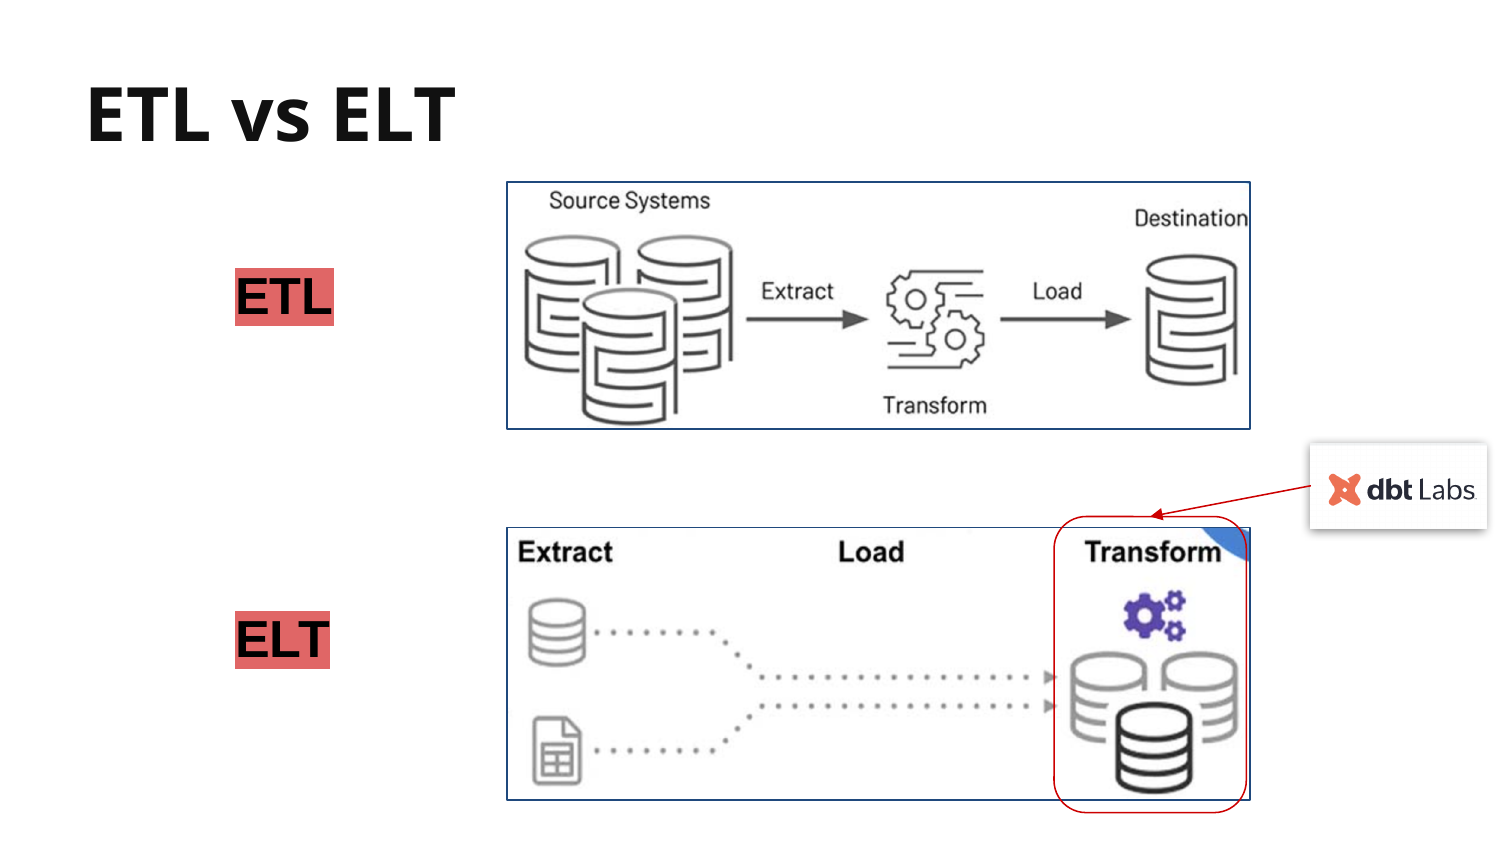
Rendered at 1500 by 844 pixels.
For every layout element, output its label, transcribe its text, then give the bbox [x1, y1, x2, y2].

text_box ETL [220, 247, 458, 340]
picture [507, 182, 1250, 429]
text_box [1069, 808, 1231, 813]
text_box ETL vs ELT [84, 84, 1223, 157]
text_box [1149, 485, 1311, 517]
picture [1310, 442, 1487, 529]
picture [507, 528, 1250, 800]
text_box [1063, 516, 1149, 526]
text_box ELT [220, 590, 458, 684]
